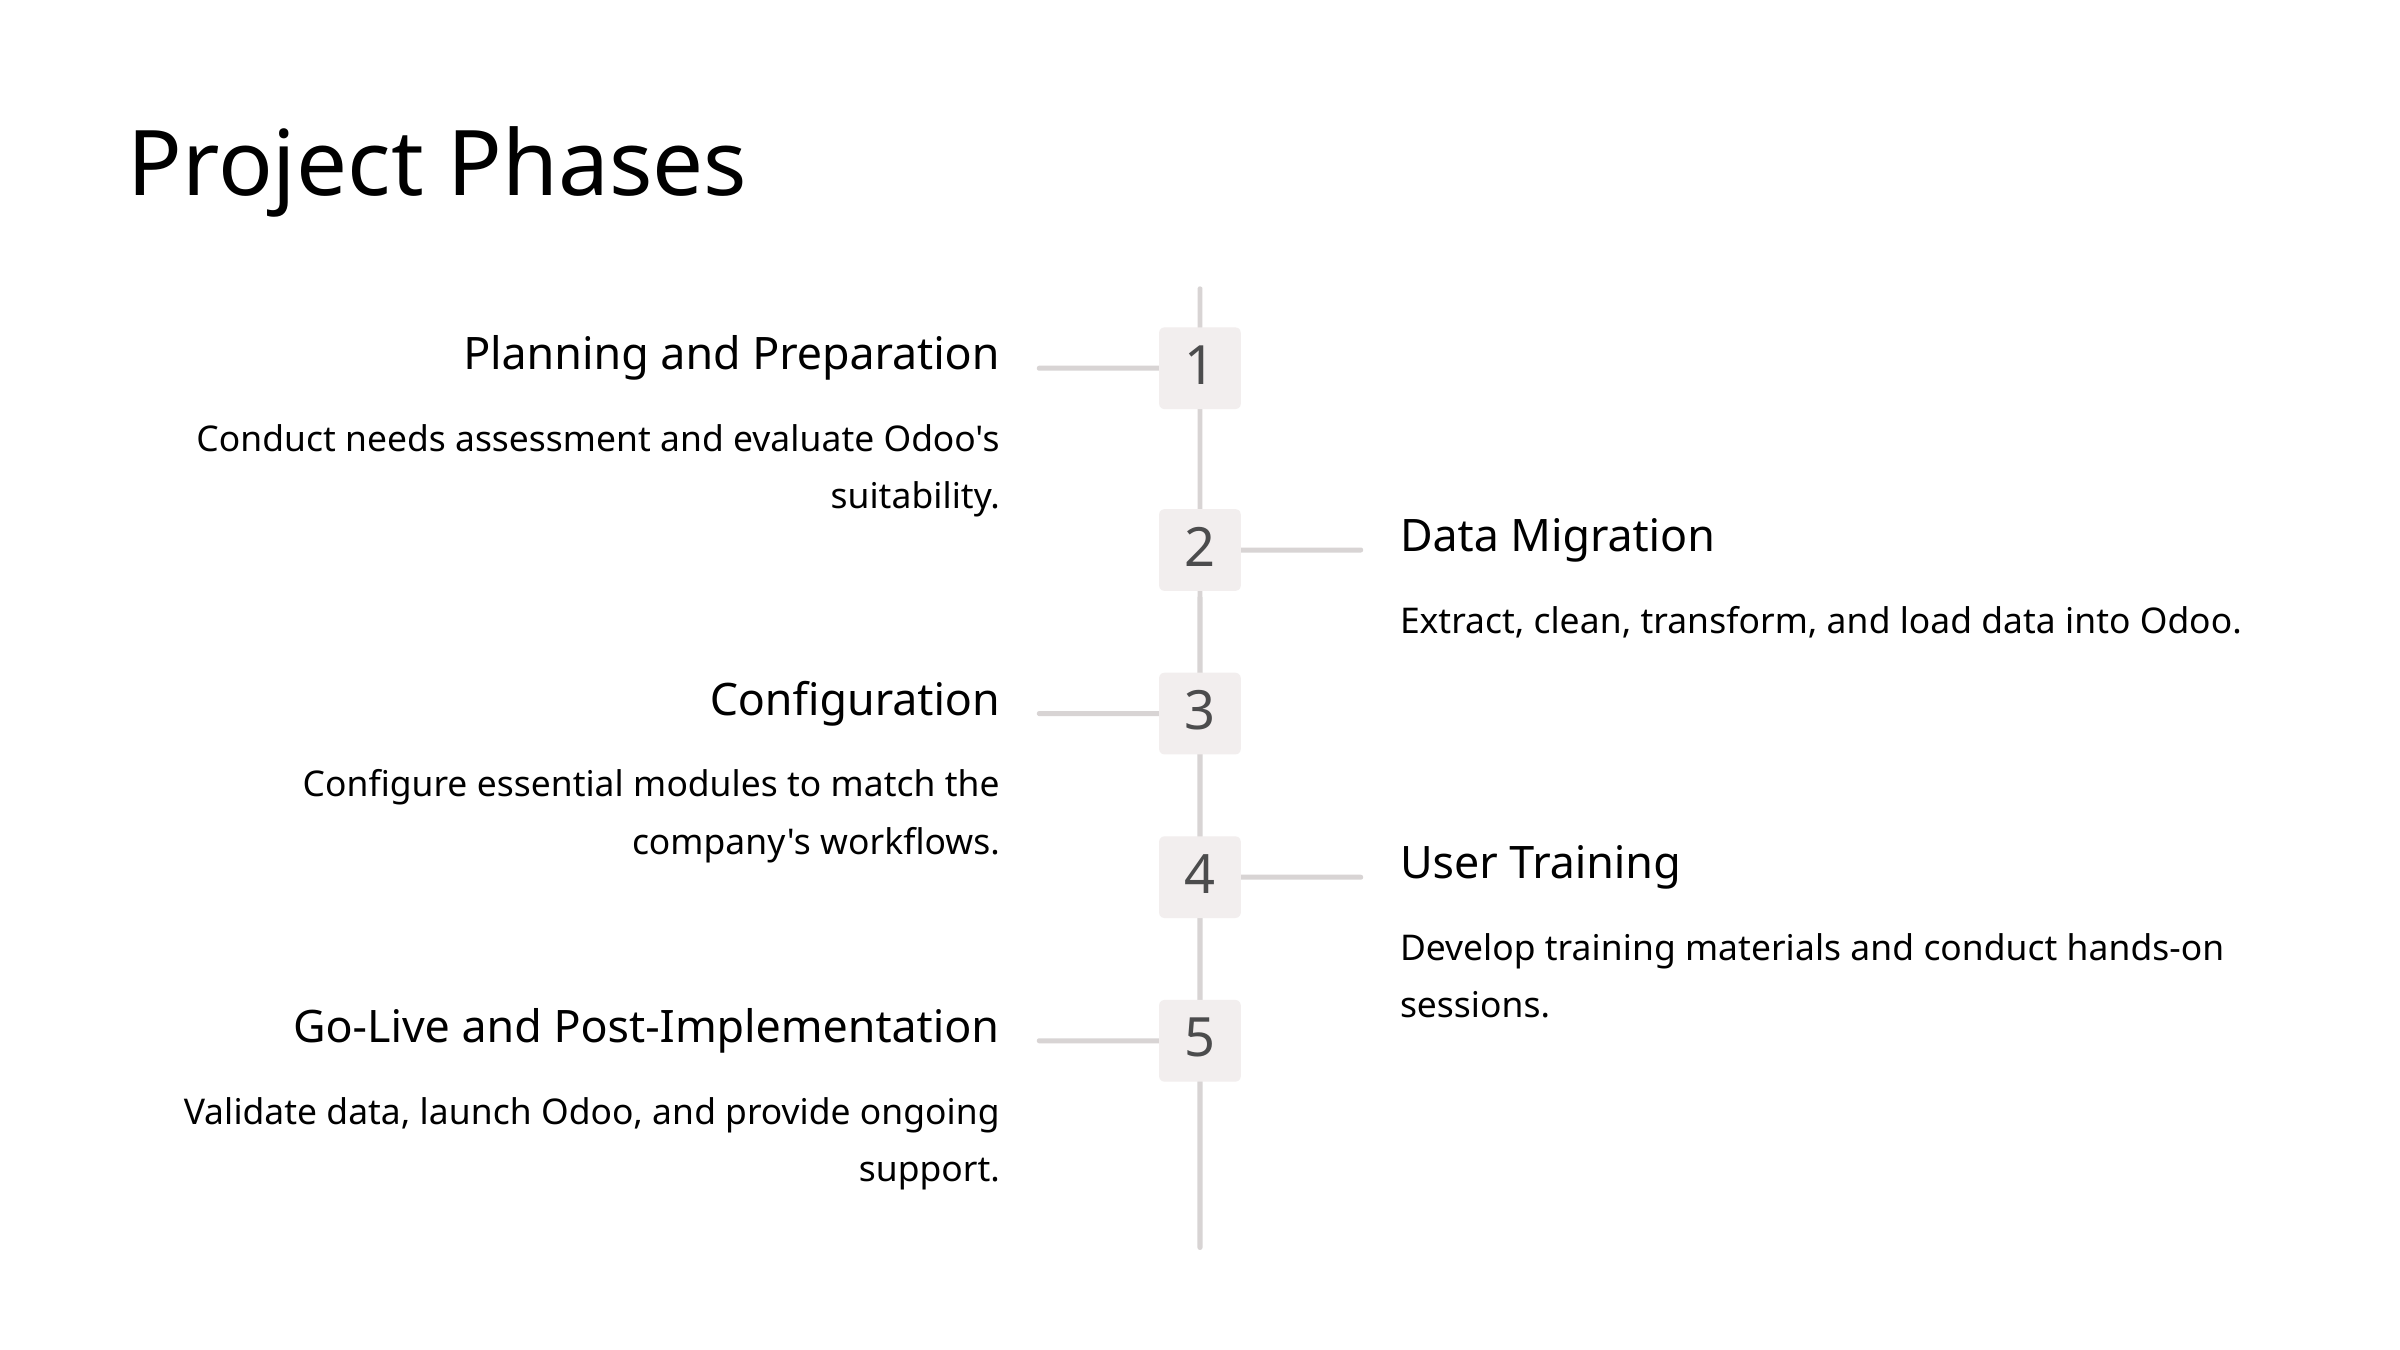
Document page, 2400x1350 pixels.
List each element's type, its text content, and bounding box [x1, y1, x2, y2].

text_box Configuration [545, 668, 1000, 725]
text_box [1159, 999, 1241, 1082]
text_box [1241, 874, 1364, 880]
text_box 3 [1186, 686, 1214, 741]
text_box [1036, 711, 1159, 717]
text_box Project Phases [127, 100, 1037, 214]
text_box [1197, 919, 1203, 999]
text_box 1 [1190, 340, 1210, 396]
text_box 2 [1186, 522, 1214, 578]
text_box Develop training materials and conduct hands-on sessions. [1399, 910, 2273, 1027]
text_box [1159, 327, 1241, 410]
text_box [1197, 286, 1203, 327]
text_box Configure essential modules to match the company's workflows. [127, 746, 1000, 863]
text_box [1159, 836, 1241, 919]
text_box [1036, 365, 1159, 371]
text_box [1159, 672, 1241, 755]
text_box Go-Live and Post-Implementation [356, 995, 1000, 1053]
text_box Validate data, launch Odoo, and provide ongoing support. [127, 1073, 1000, 1191]
text_box 4 [1185, 849, 1215, 905]
text_box [1197, 591, 1203, 672]
text_box Extract, clean, transform, and load data into Odoo. [1399, 583, 2273, 642]
text_box Conduct needs assessment and evaluate Odoo's suitability. [127, 401, 1000, 518]
text_box [1159, 509, 1241, 591]
text_box [1197, 755, 1203, 836]
text_box [1197, 410, 1203, 509]
text_box Planning and Preparation [518, 322, 1000, 380]
text_box 5 [1186, 1013, 1214, 1069]
text_box Data Migration [1399, 504, 1855, 562]
text_box User Training [1399, 831, 1855, 889]
text_box [1197, 1082, 1203, 1250]
text_box [1036, 1038, 1159, 1044]
text_box [1241, 547, 1364, 553]
